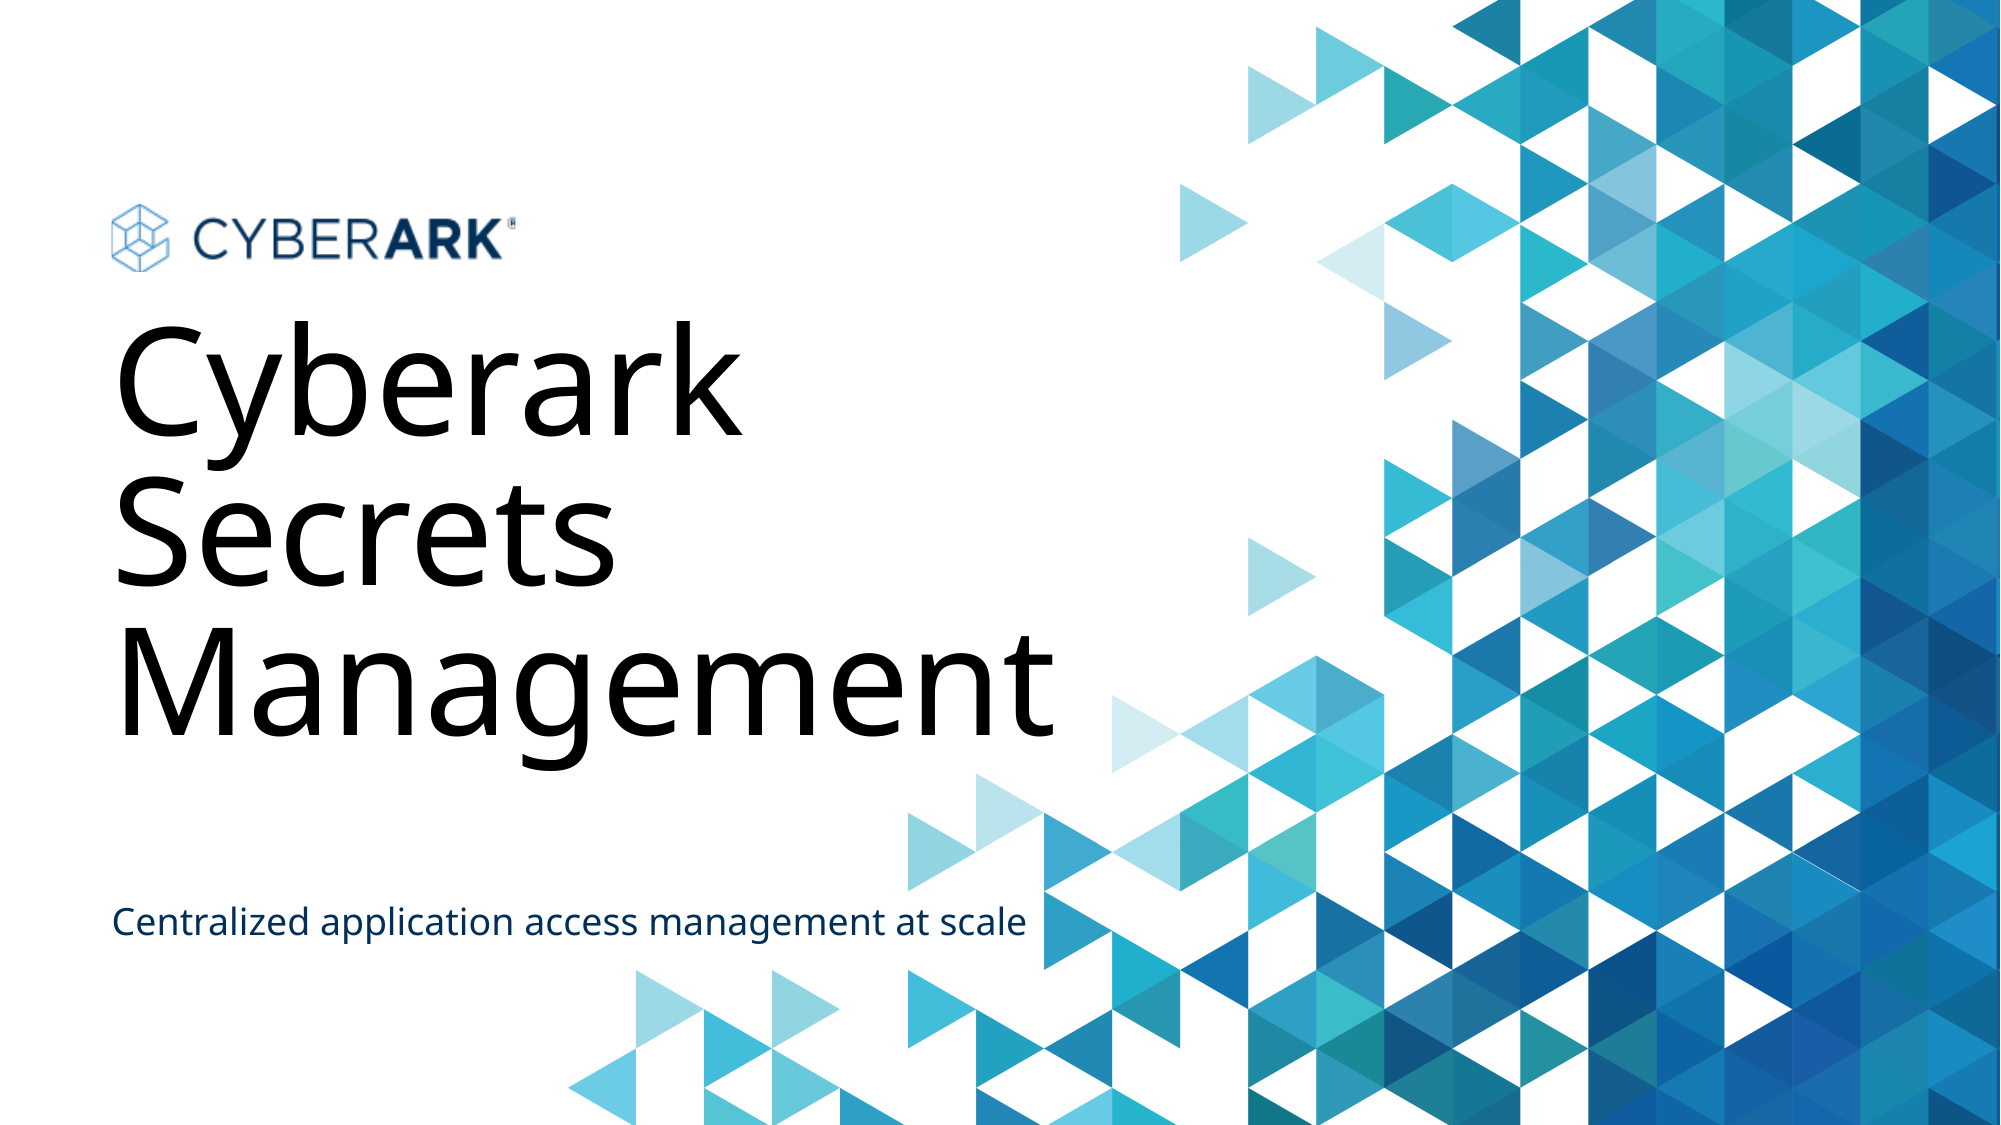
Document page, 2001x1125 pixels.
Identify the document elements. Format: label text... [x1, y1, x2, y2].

picture [0, 0, 2000, 1125]
title Cyberark Secrets Management [111, 159, 1071, 766]
subtitle Centralized application access management at scale [111, 908, 1612, 945]
